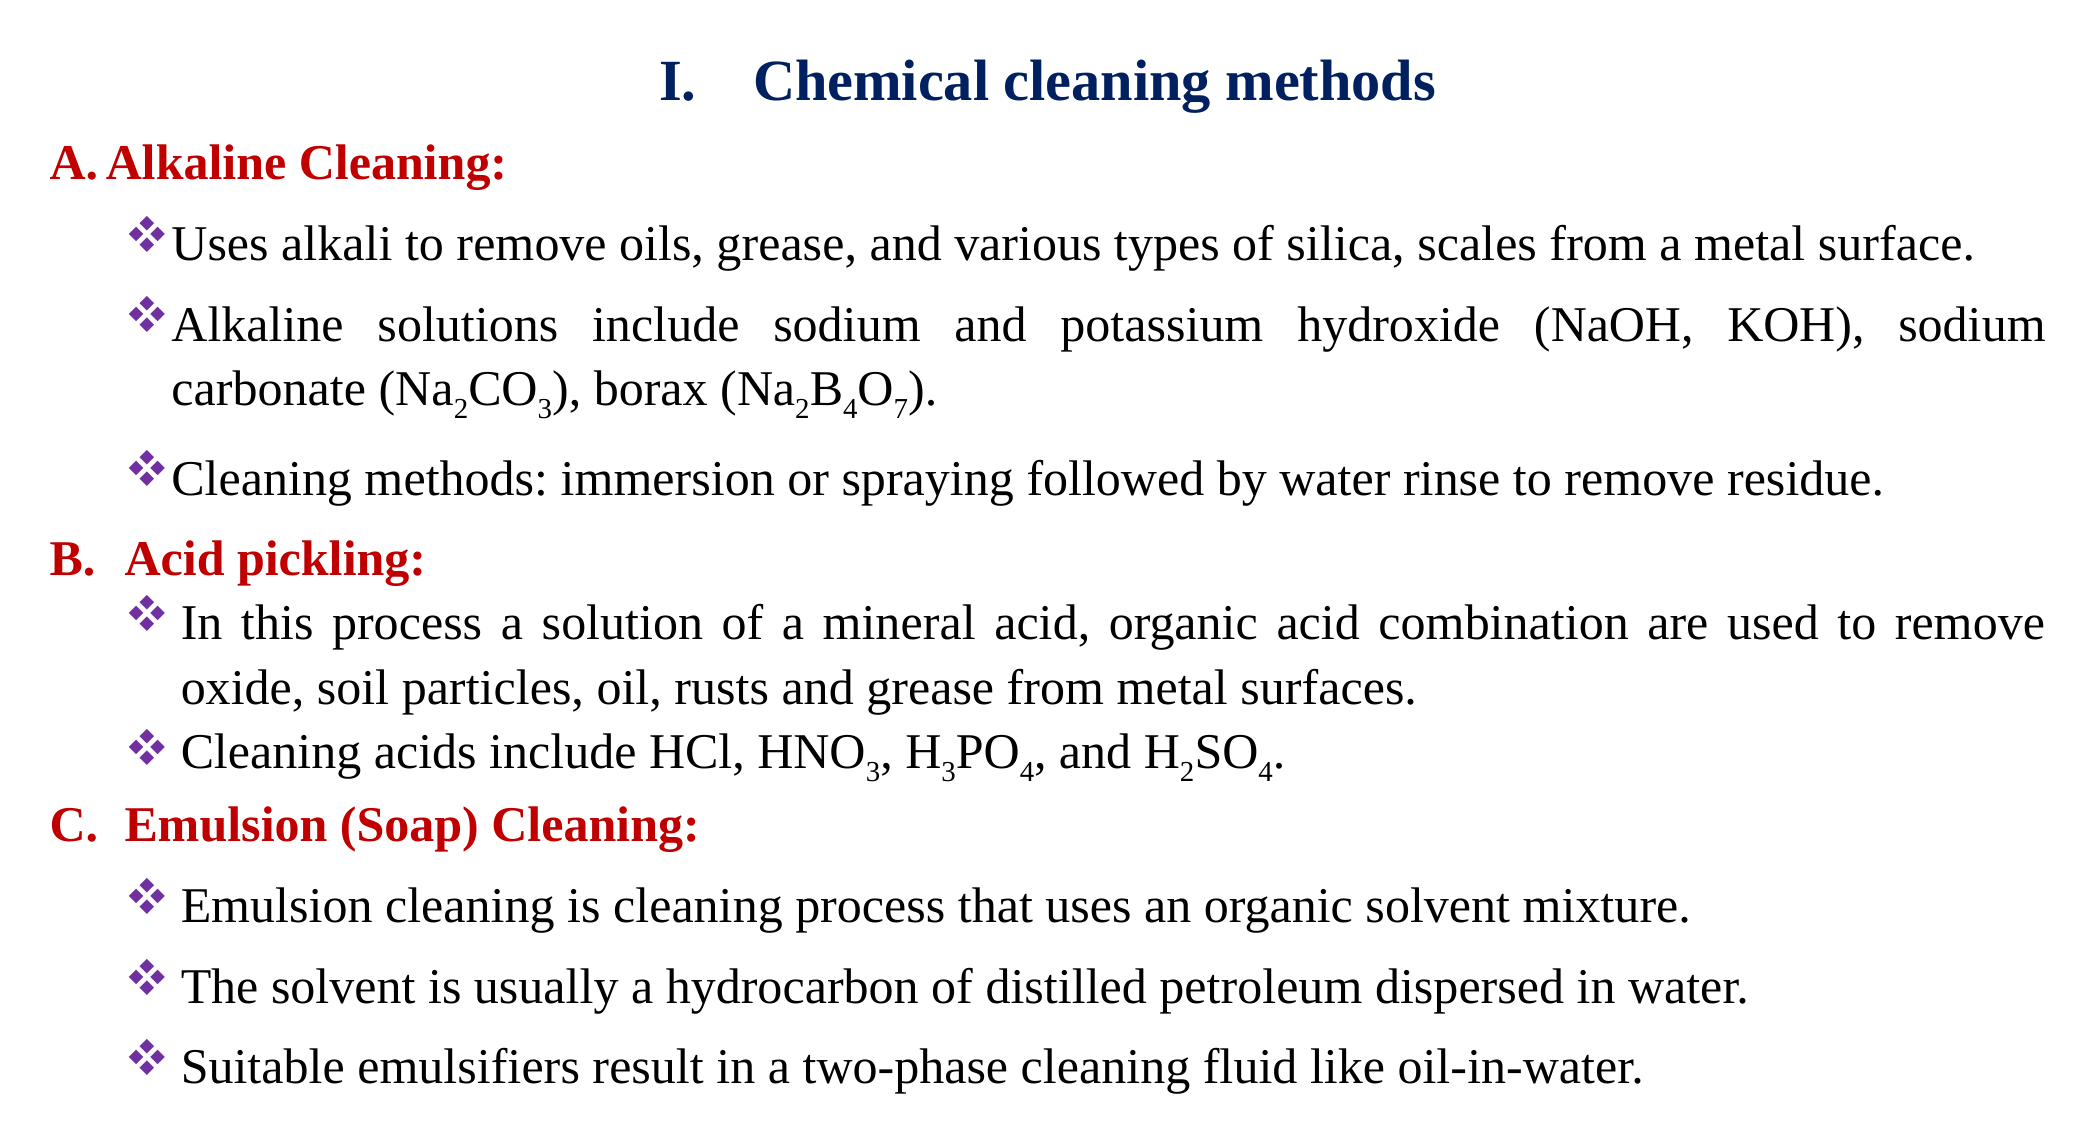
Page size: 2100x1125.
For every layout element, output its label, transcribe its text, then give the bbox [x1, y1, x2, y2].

text_box Chemical cleaning methods [638, 35, 1473, 120]
text_box Alkaline Cleaning: Uses alkali to remove oils, grease, and various types of silica, scales from a metal surface. Alkaline solutions include sodium and potassium hydroxide (NaOH, KOH), sodium carbonate (Na2CO3), borax (Na2B4O7). Cleaning methods: immersion or spraying followed by water rinse to remove residue. Acid pickling: In this process a solution of a mineral acid, organic acid combination are used to remove oxide, soil particles, oil, rusts and grease from metal surfaces. Cleaning acids include HCl, HNO3, H3PO4, and H2SO4. Emulsion (Soap) Cleaning: Emulsion cleaning is cleaning process that uses an organic solvent mixture. The solvent is usually a hydrocarbon of distilled petroleum dispersed in water. Suitable emulsifiers result in a two-phase cleaning fluid like oil-in-water. [34, 117, 2062, 1102]
